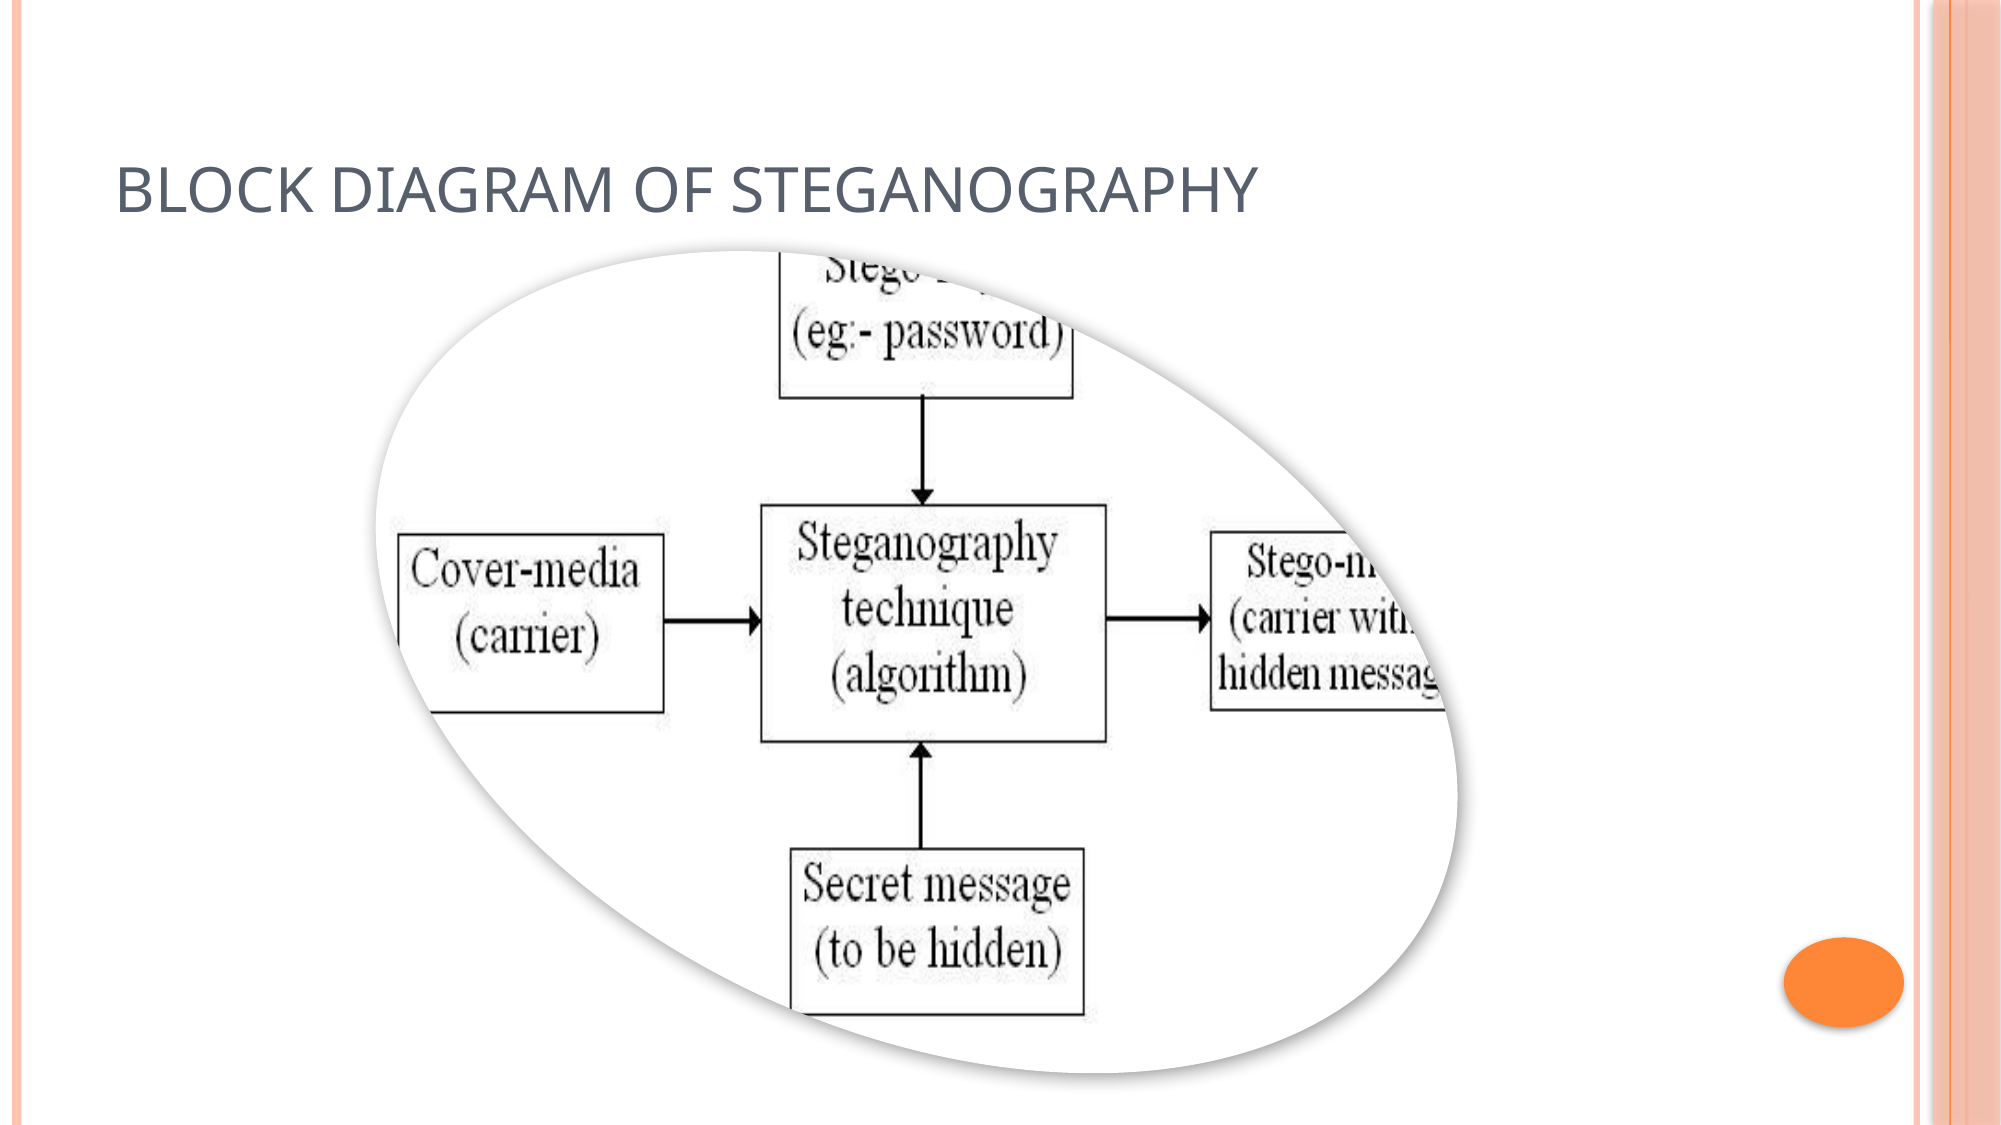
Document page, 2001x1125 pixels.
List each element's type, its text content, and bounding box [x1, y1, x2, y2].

picture [533, 251, 983, 293]
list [345, 293, 1489, 1031]
title Block Diagram Of Steganography [99, 45, 1734, 233]
picture [849, 1031, 1301, 1074]
